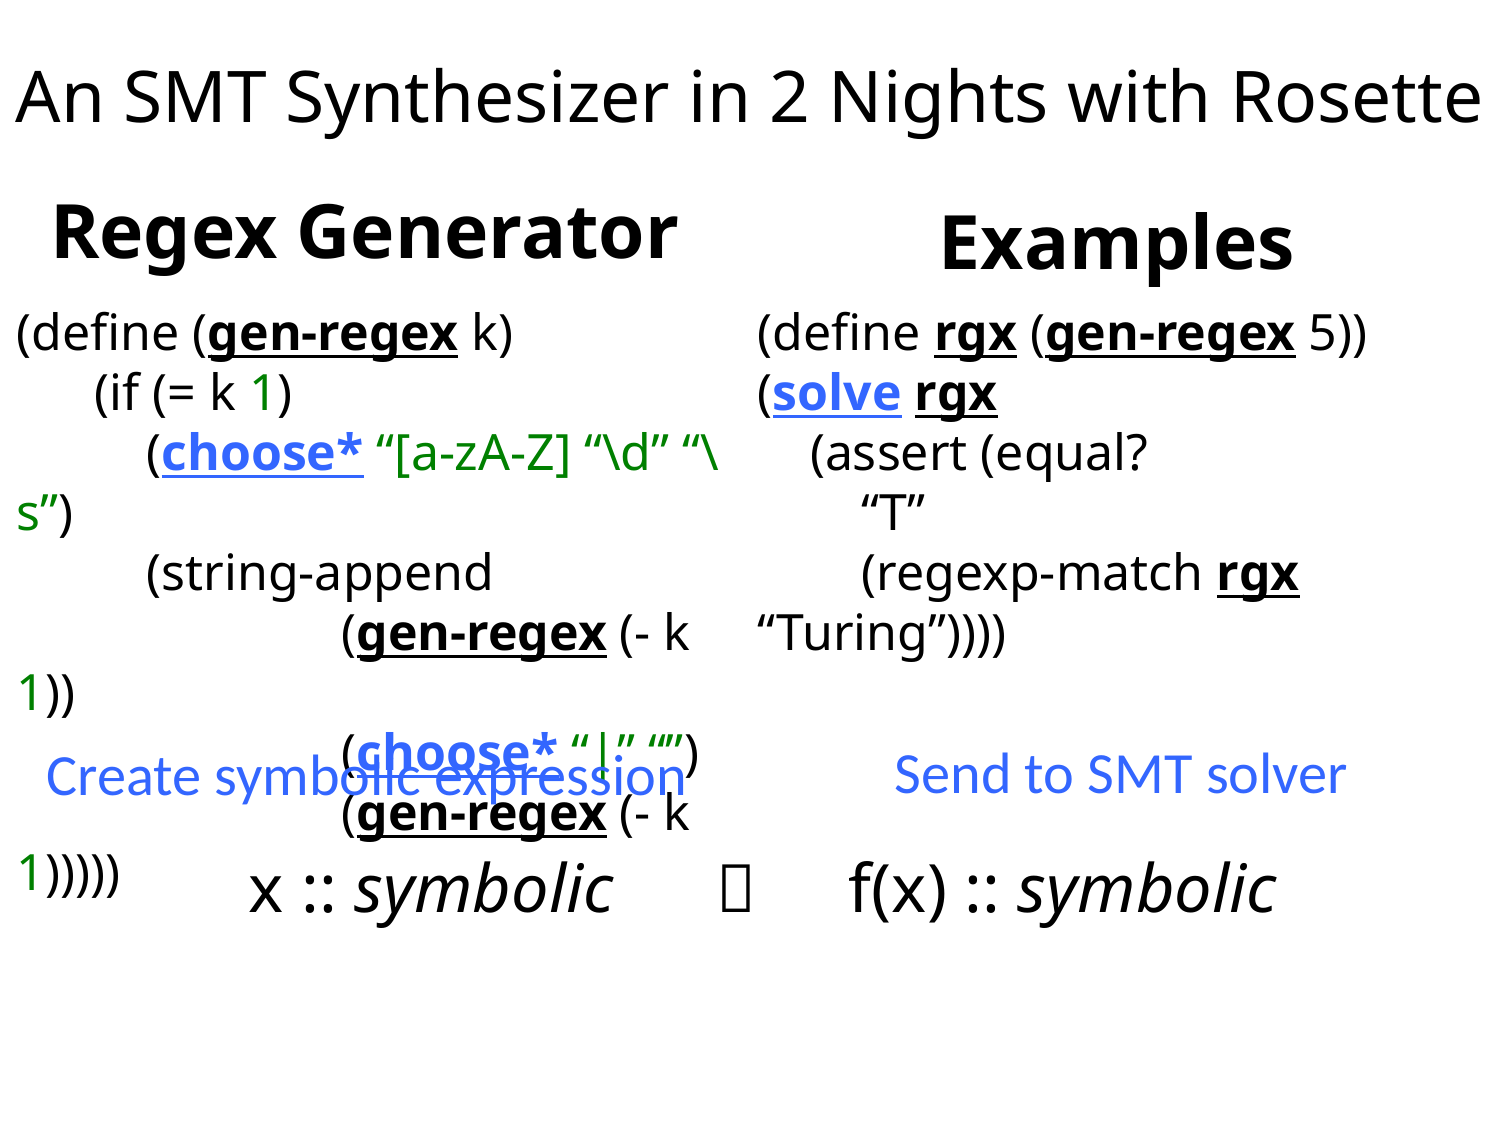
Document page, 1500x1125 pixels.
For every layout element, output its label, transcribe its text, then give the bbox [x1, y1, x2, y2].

text_box x :: symbolic  f(x) :: symbolic [234, 838, 1314, 933]
text_box (define (gen-regex k) (if (= k 1) (choose* “[a-zA-Z] “\d” “\s”) (string-append (gen-regex (- k 1)) (choose* “|” “”) (gen-regex (- k 1))))) [1, 293, 759, 909]
text_box Create symbolic expression [31, 729, 759, 815]
title An SMT Synthesizer in 2 Nights with Rosette [0, 0, 1500, 188]
text_box (define rgx (gen-regex 5)) (solve rgx (assert (equal? “T” (regexp-match rgx “Turing”)))) [743, 293, 1500, 669]
text_box Examples [764, 187, 1470, 293]
text_box Regex Generator [16, 176, 714, 281]
text_box Send to SMT solver [773, 727, 1470, 813]
